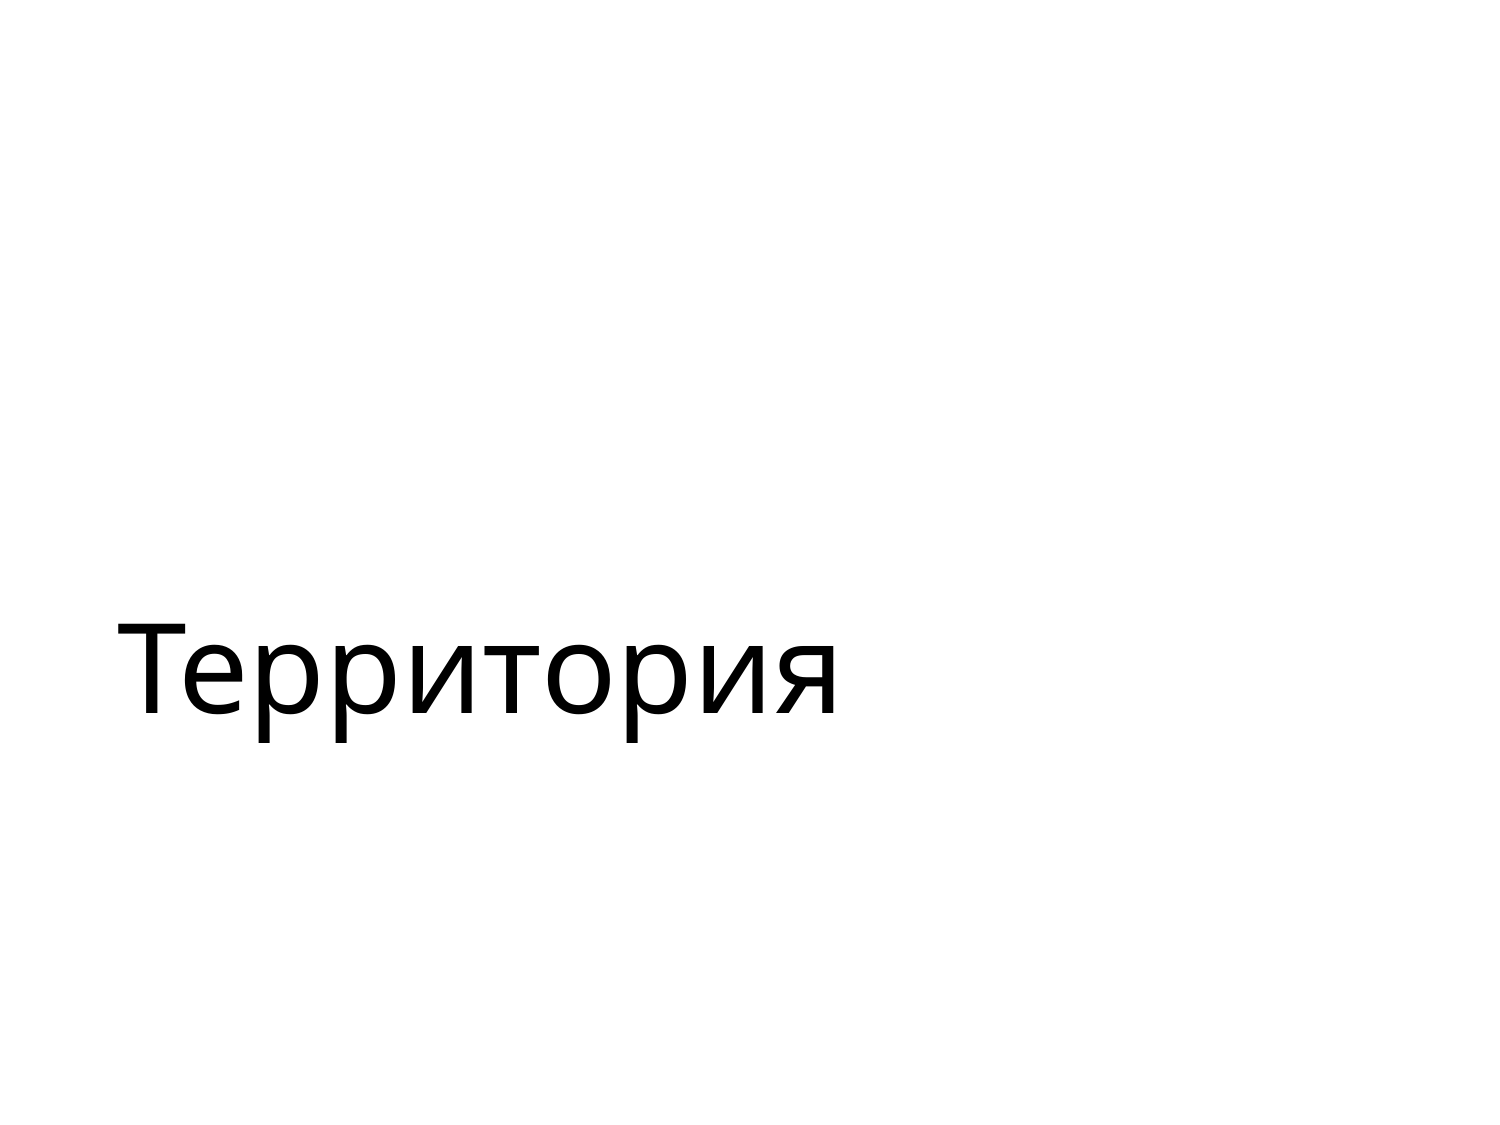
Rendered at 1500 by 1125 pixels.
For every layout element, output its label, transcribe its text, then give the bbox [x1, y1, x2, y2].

title Территория [102, 280, 1397, 749]
